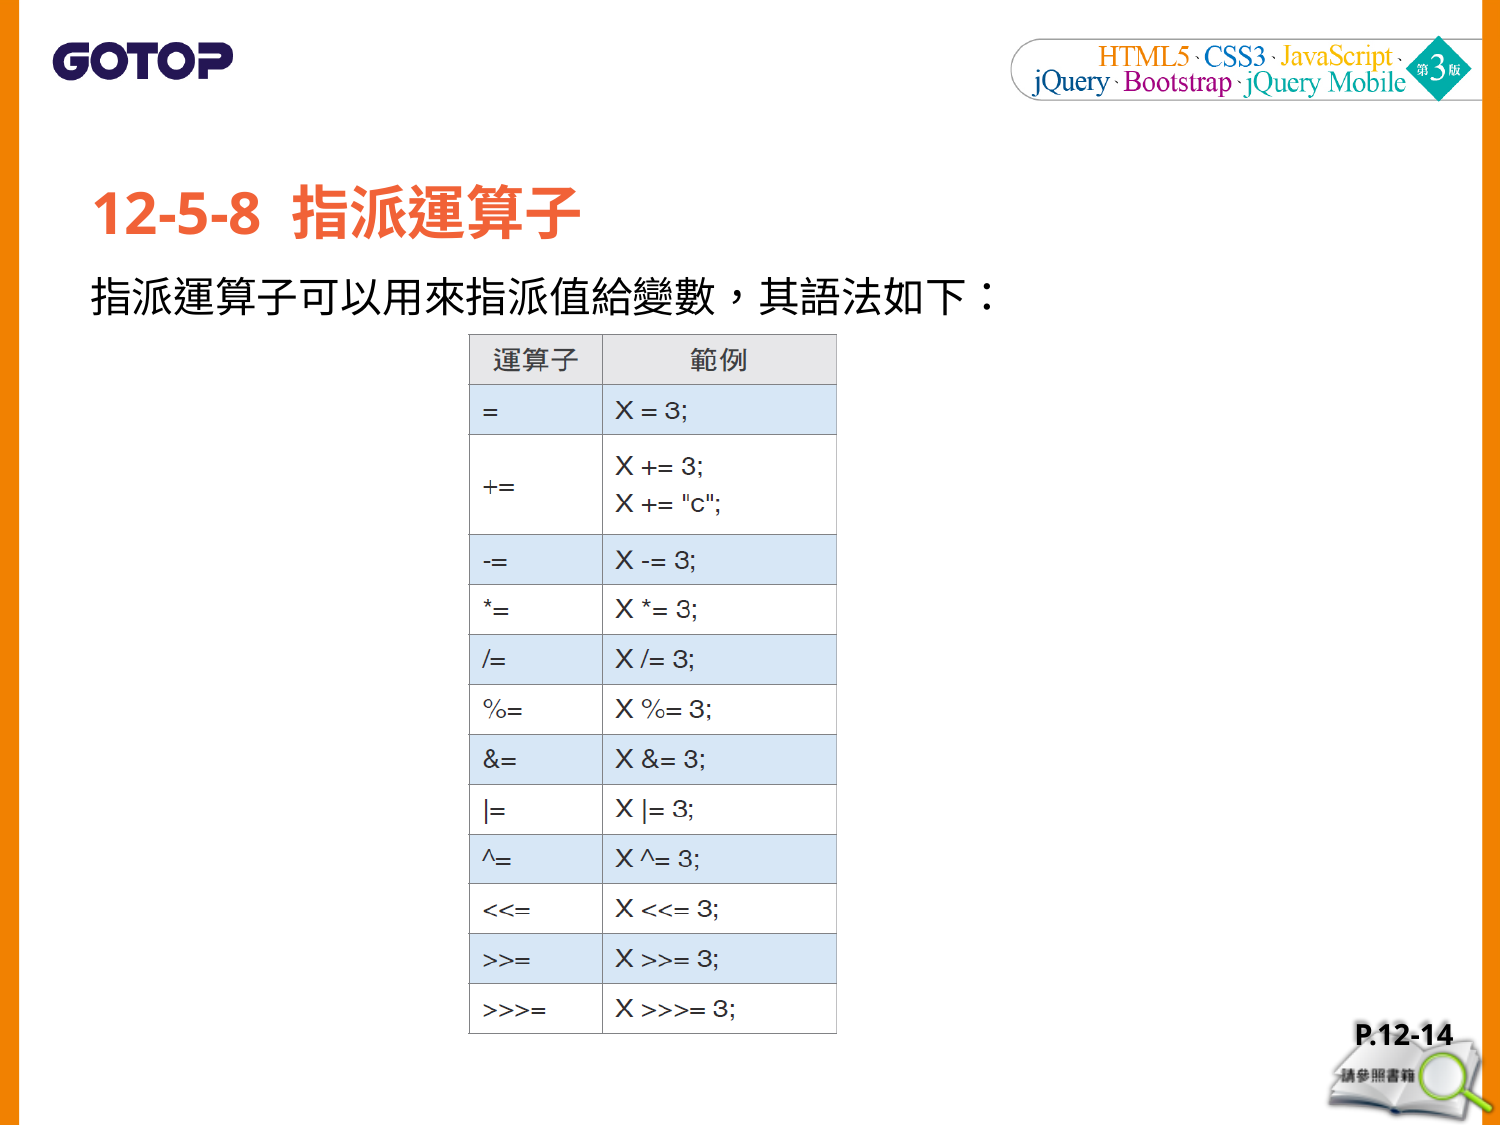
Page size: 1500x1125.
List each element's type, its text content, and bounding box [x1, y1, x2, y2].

list 指派運算子可以用來指派值給變數，其語法如下： [74, 255, 1426, 1013]
picture [0, 0, 1500, 1125]
list 12-5-8 指派運算子 [76, 148, 1438, 255]
list P.12-14 [1293, 1016, 1469, 1069]
